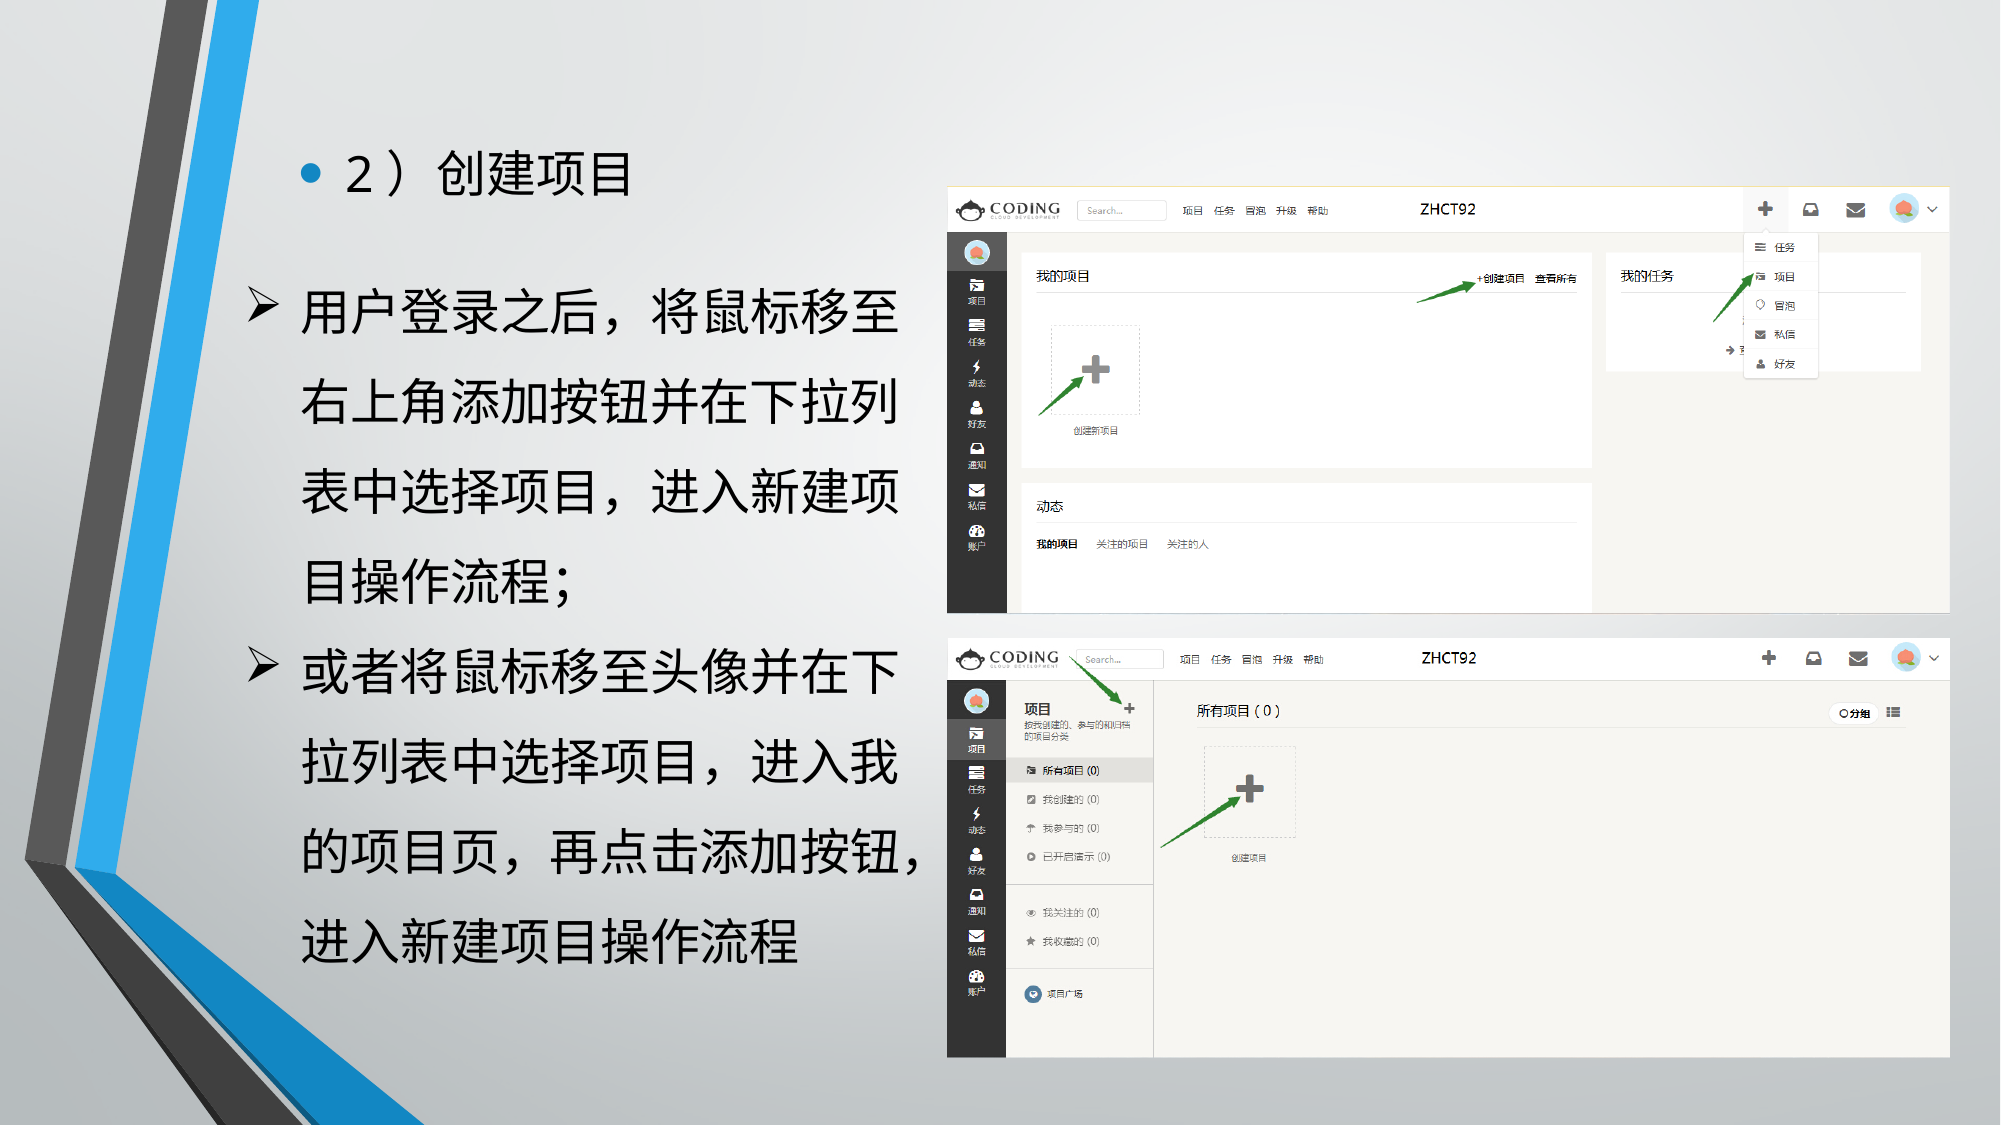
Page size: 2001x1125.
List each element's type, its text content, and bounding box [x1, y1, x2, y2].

text_box 用户登录之后，将鼠标移至右上角添加按钮并在下拉列表中选择项目，进入新建项目操作流程； 或者将鼠标移至头像并在下拉列表中选择项目，进入我的项目页，再点击添加按钮，进入新建项目操作流程 [228, 243, 925, 979]
list 2）创建项目 [283, 102, 979, 244]
picture [947, 186, 1951, 615]
picture [947, 638, 1951, 1058]
